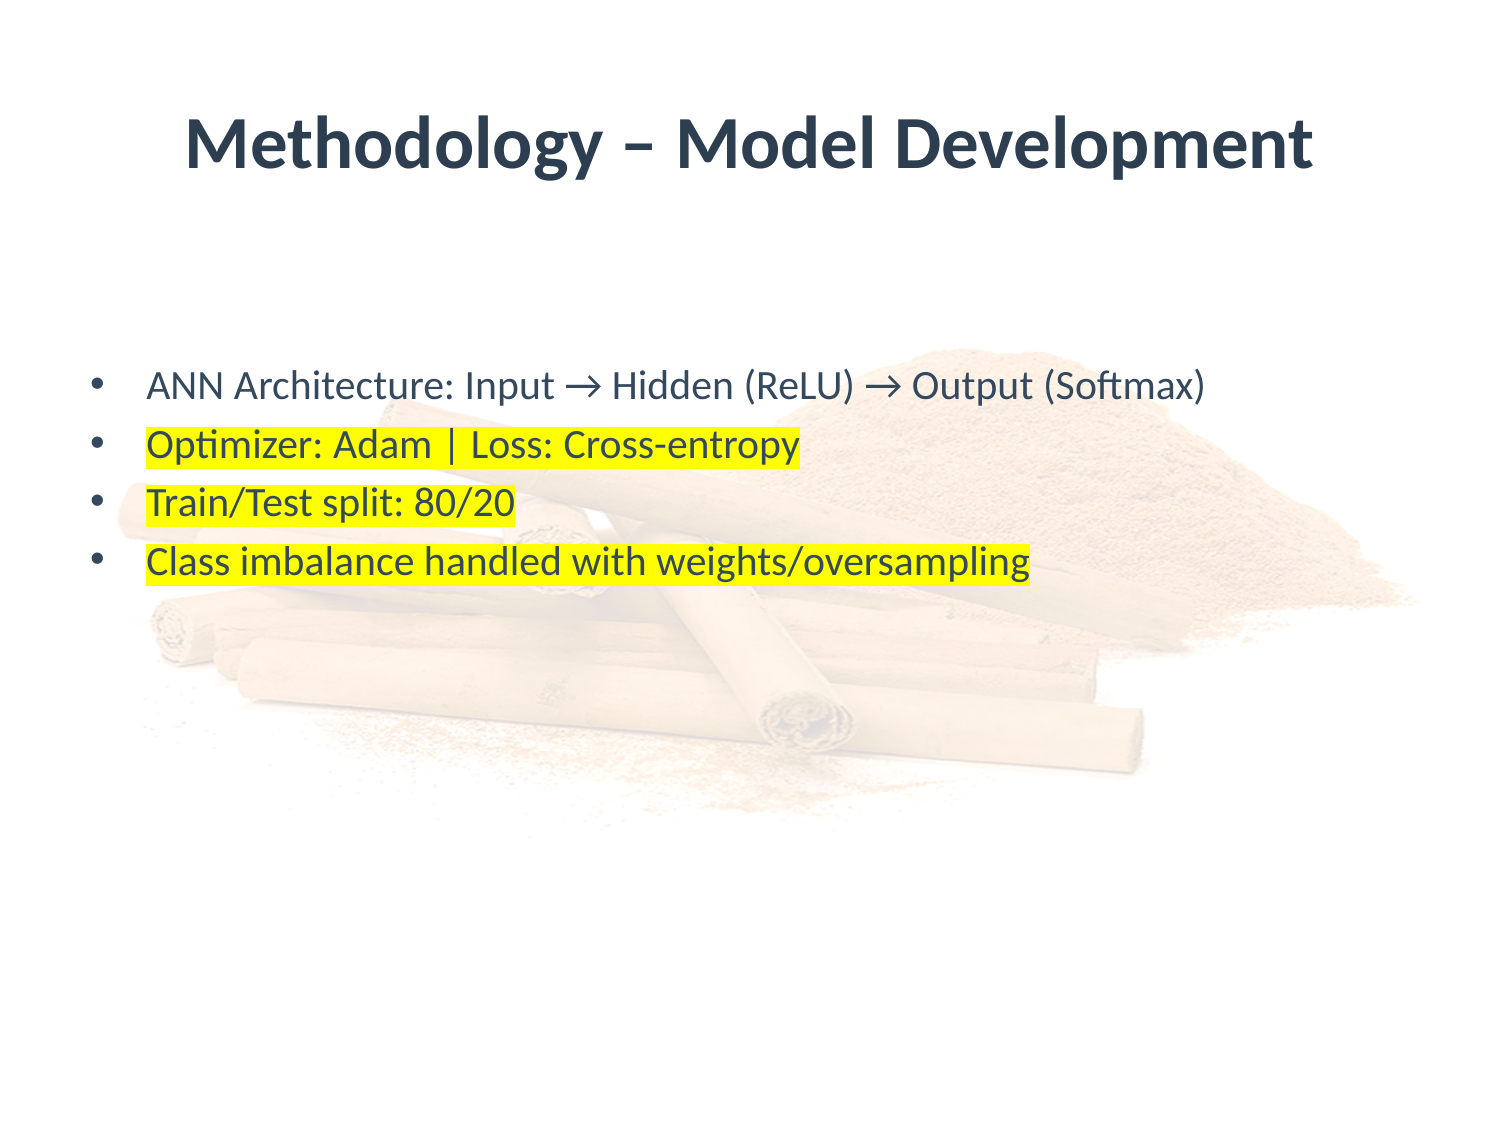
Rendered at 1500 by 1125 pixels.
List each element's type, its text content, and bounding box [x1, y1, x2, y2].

title Methodology – Model Development [75, 45, 1425, 233]
list ANN Architecture: Input → Hidden (ReLU) → Output (Softmax) Optimizer: Adam | Loss: Cross-entropy Train/Test split: 80/20 Class imbalance handled with weights/oversampling [75, 262, 1425, 1005]
